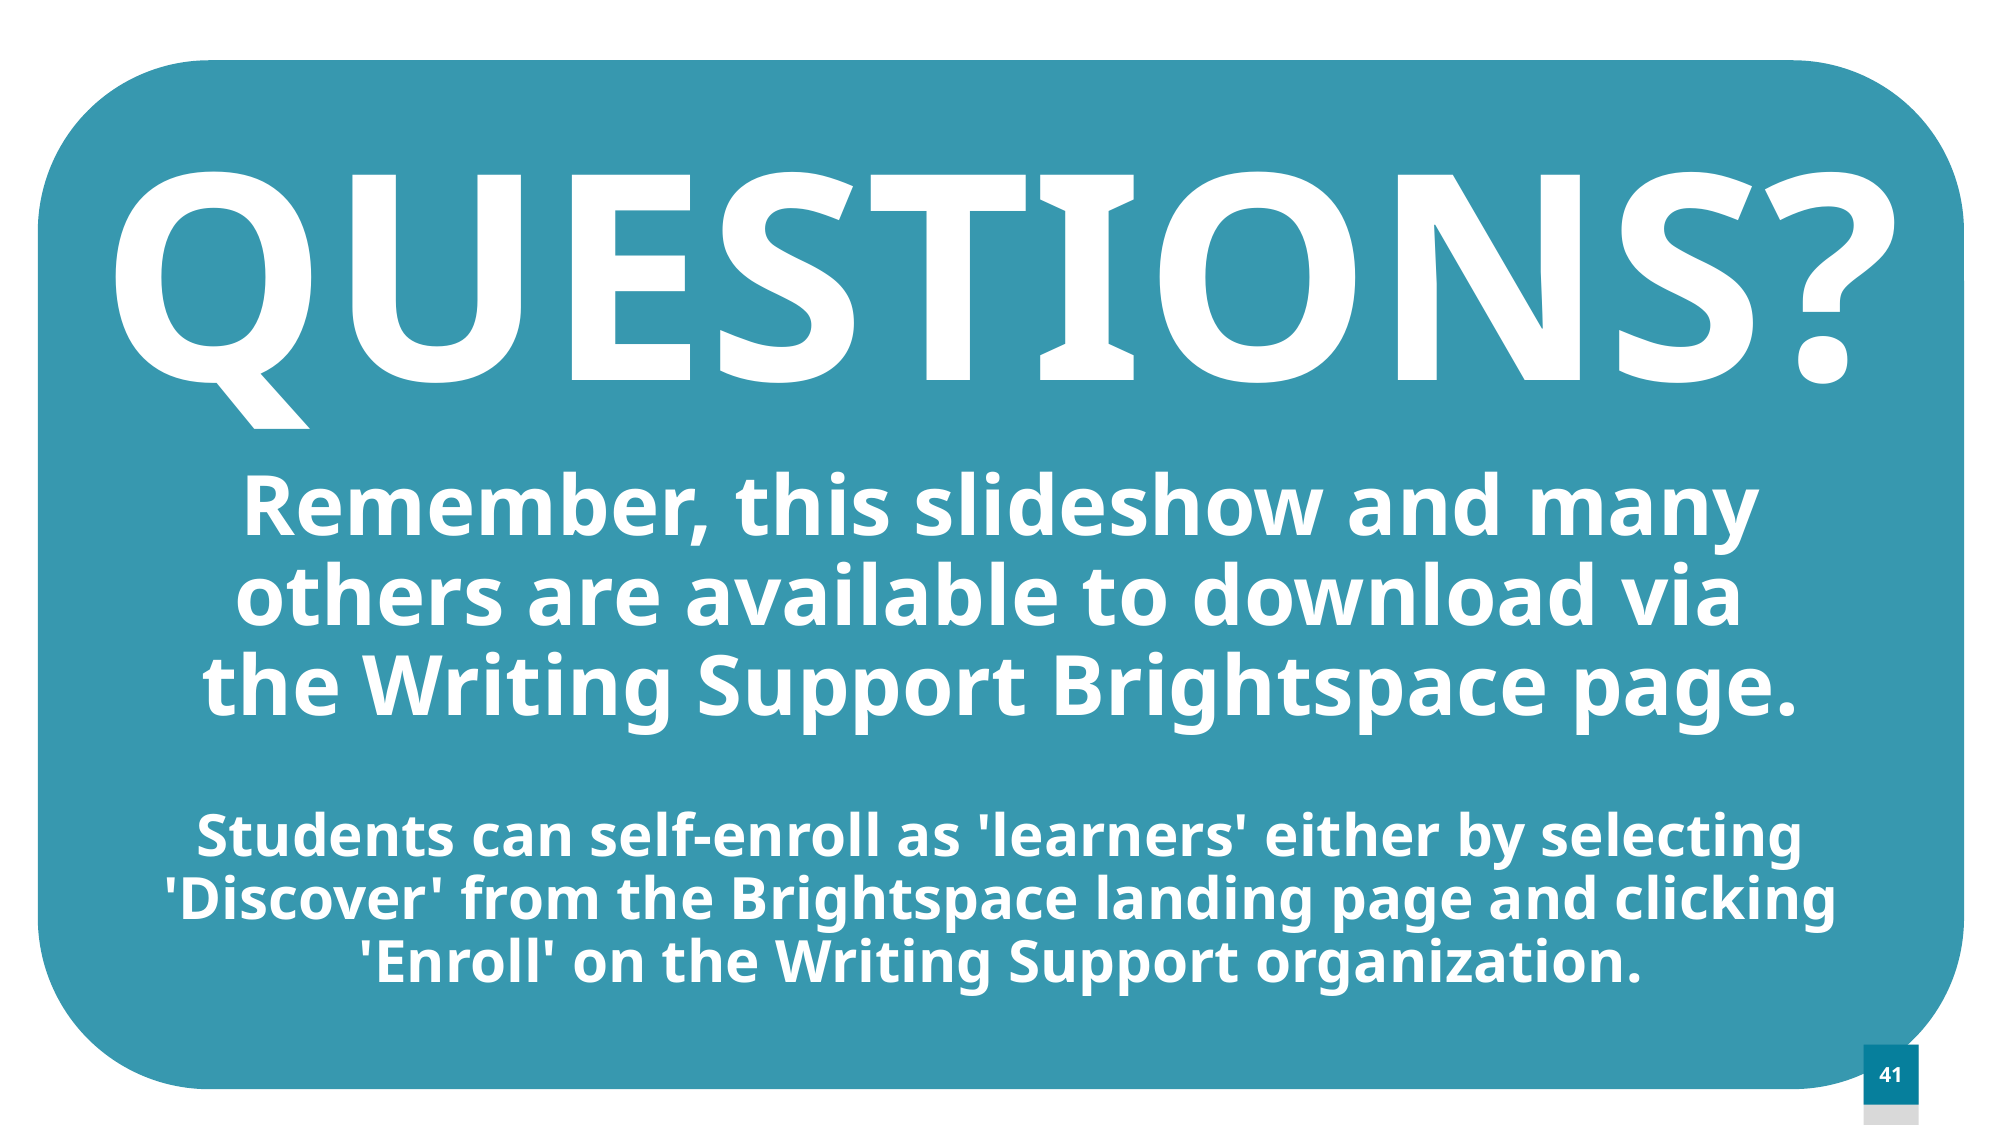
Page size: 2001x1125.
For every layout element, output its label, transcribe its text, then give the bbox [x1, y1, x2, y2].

text_box [37, 158, 1965, 1090]
text_box QUESTIONS? Remember, this slideshow and many others are available to download via the Writing Support Brightspace page. Students can self-enroll as 'learners' either by selecting 'Discover' from the Brightspace landing page and clicking 'Enroll' on the Writing Support organization. [54, 124, 1948, 222]
text_box [75, 60, 1926, 124]
